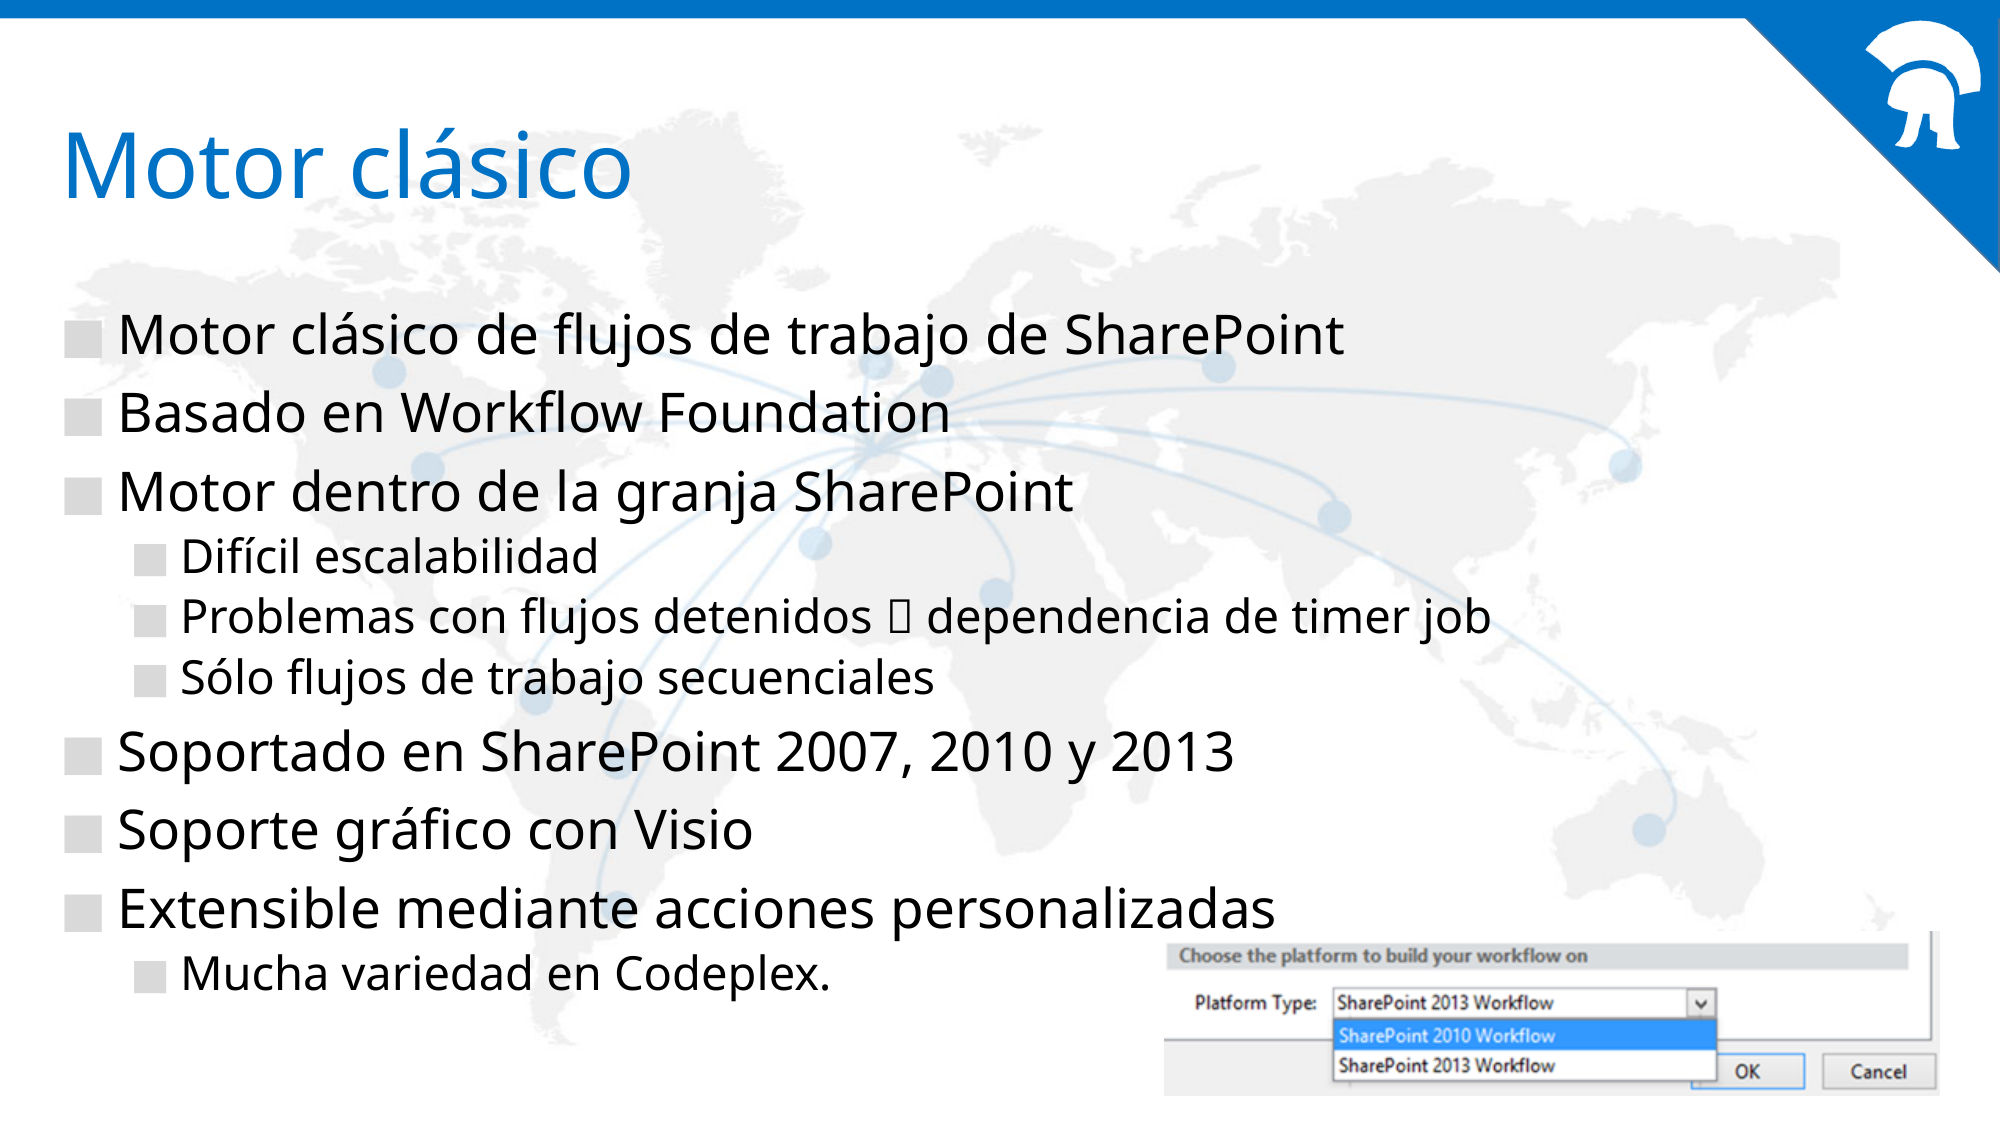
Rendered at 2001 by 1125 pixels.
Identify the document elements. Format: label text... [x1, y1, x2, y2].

picture [0, 0, 2001, 1125]
list Motor clásico de flujos de trabajo de SharePoint Basado en Workflow Foundation Motor dentro de la granja SharePoint Difícil escalabilidad Problemas con flujos detenidos  dependencia de timer job Sólo flujos de trabajo secuenciales Soportado en SharePoint 2007, 2010 y 2013 Soporte gráfico con Visio Extensible mediante acciones personalizadas Mucha variedad en Codeplex. [45, 299, 1863, 1014]
title Motor clásico [45, 59, 1863, 278]
